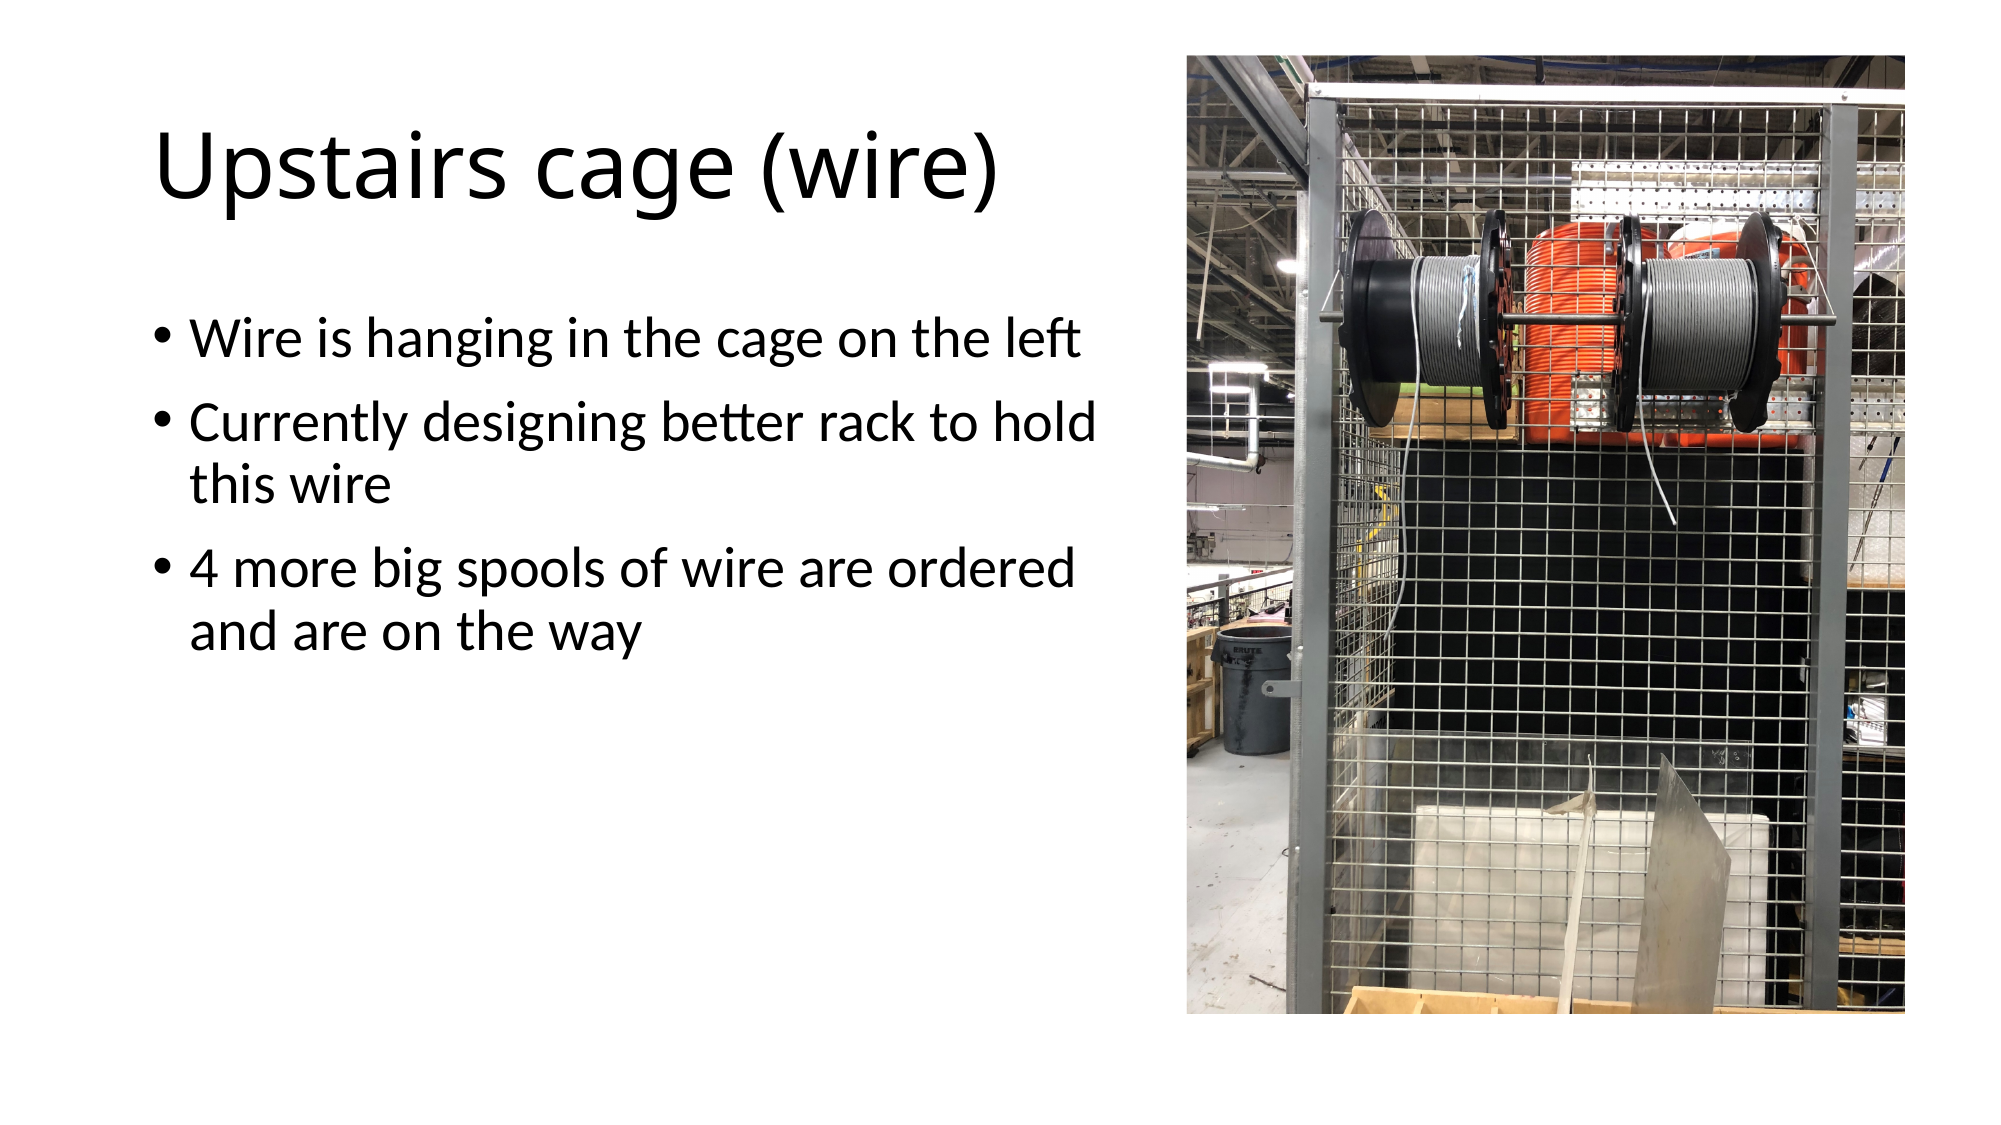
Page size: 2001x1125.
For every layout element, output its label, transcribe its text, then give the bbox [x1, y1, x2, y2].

picture [1066, 57, 2000, 1013]
title Upstairs cage (wire) [137, 59, 1187, 278]
list Wire is hanging in the cage on the left Currently designing better rack to hold this wire 4 more big spools of wire are ordered and are on the way [137, 299, 1187, 1014]
